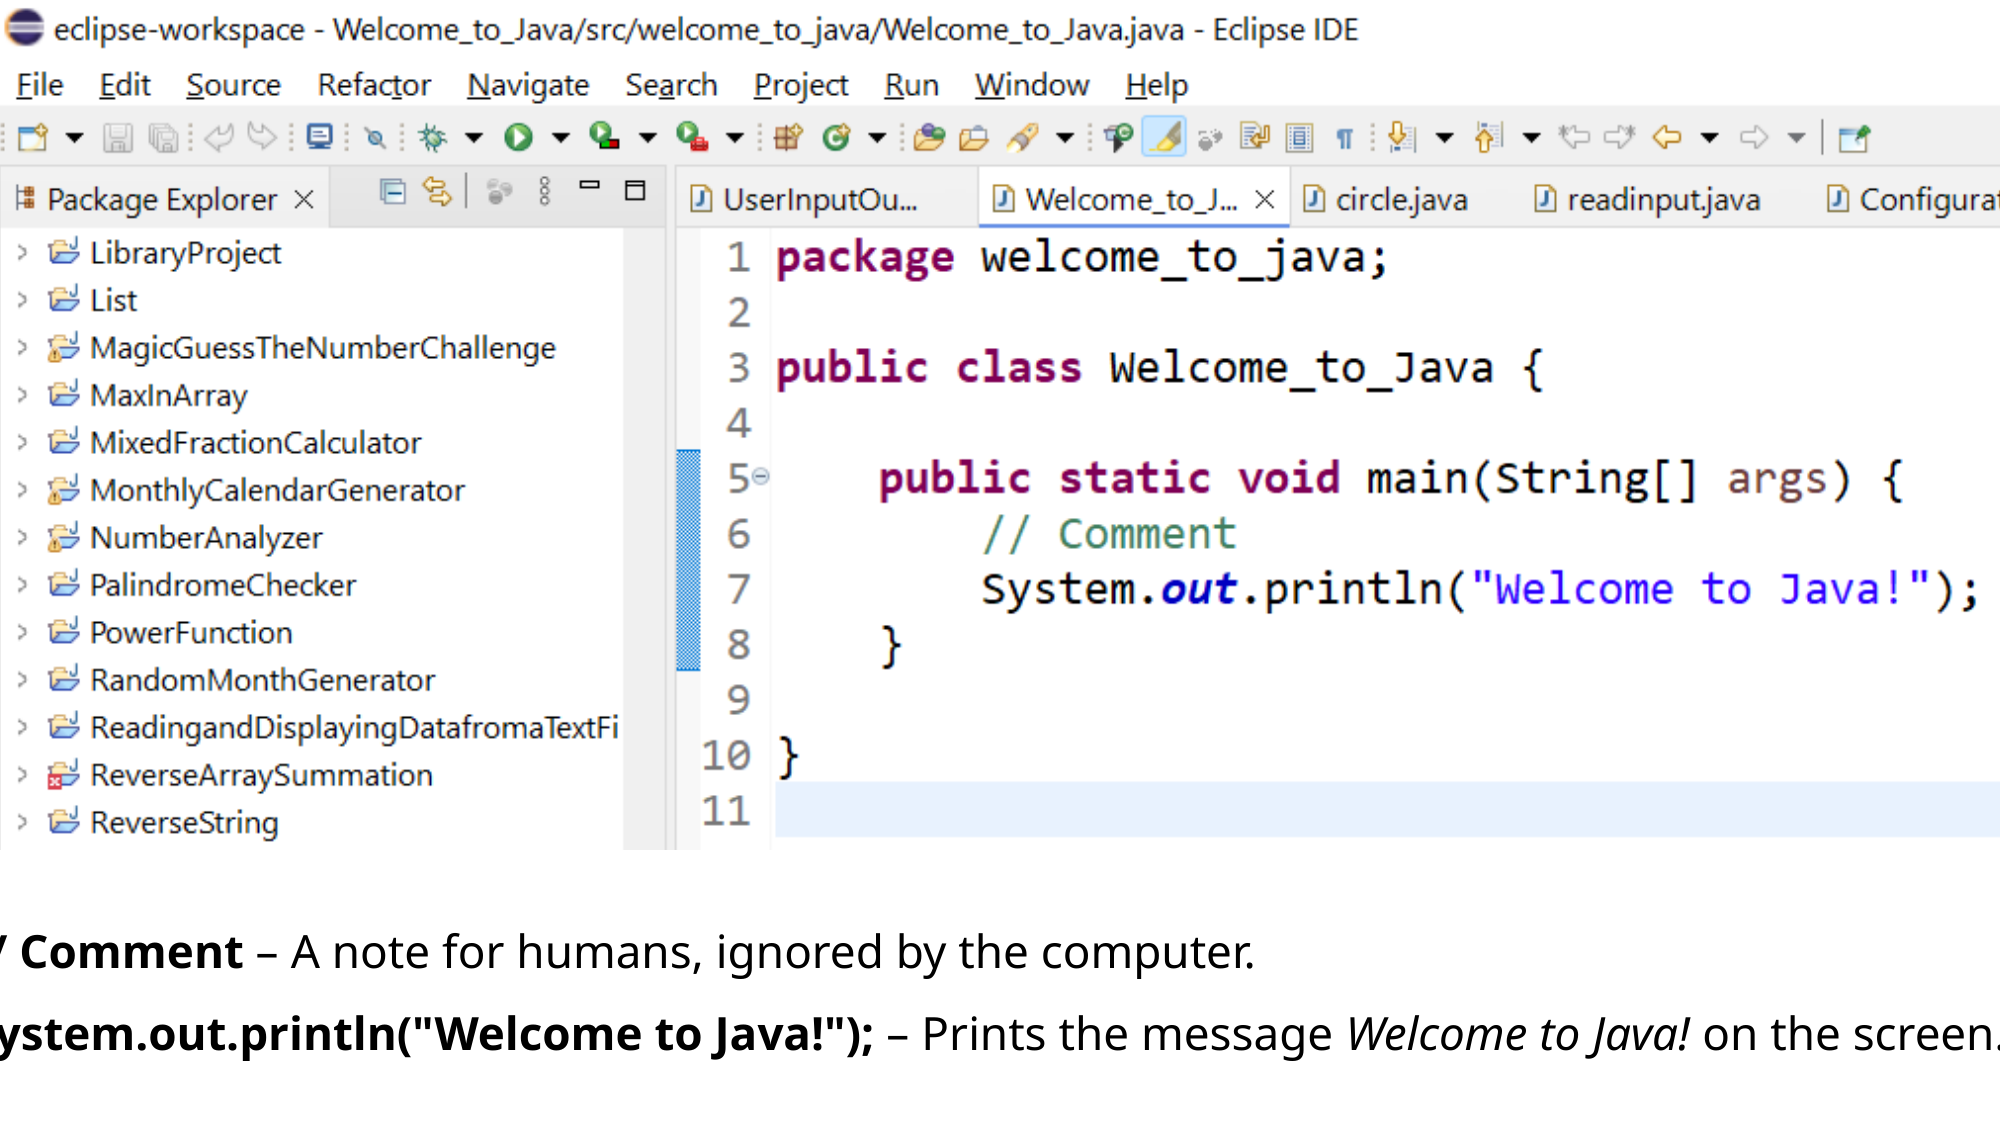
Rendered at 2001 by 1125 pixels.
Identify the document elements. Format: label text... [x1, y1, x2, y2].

picture [0, 0, 2000, 850]
text_box // Comment – A note for humans, ignored by the computer. System.out.println("Welcome to Java!"); – Prints the message Welcome to Java! on the screen. [0, 887, 2000, 1068]
